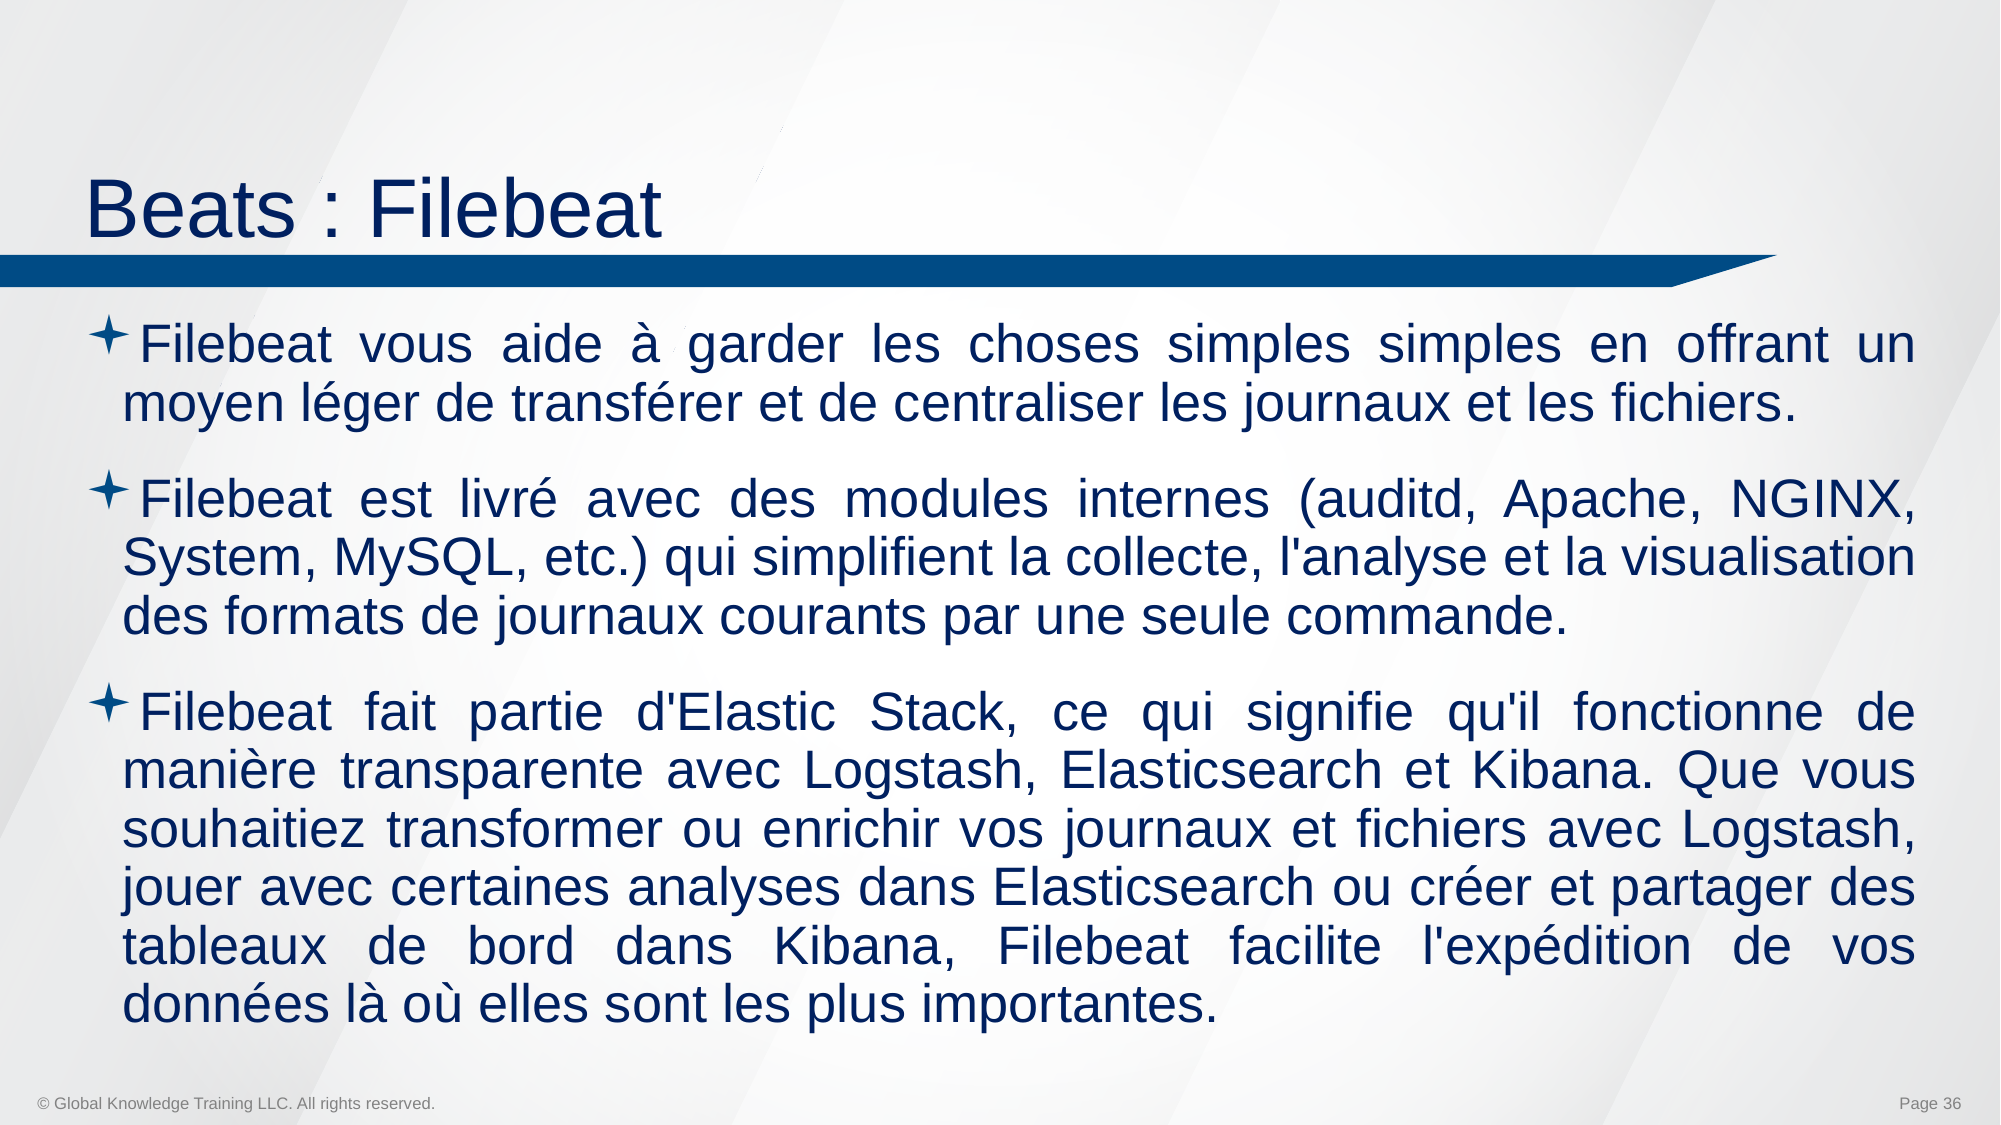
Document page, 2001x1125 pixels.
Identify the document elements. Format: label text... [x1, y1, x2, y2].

title Beats : Filebeat [84, 46, 1678, 264]
list Filebeat vous aide à garder les choses simples simples en offrant un moyen léger de transférer et de centraliser les journaux et les fichiers. Filebeat est livré avec des modules internes (auditd, Apache, NGINX, System, MySQL, etc.) qui simplifient la collecte, l'analyse et la visualisation des formats de journaux courants par une seule commande. Filebeat fait partie d'Elastic Stack, ce qui signifie qu'il fonctionne de manière transparente avec Logstash, Elasticsearch et Kibana. Que vous souhaitiez transformer ou enrichir vos journaux et fichiers avec Logstash, jouer avec certaines analyses dans Elasticsearch ou créer et partager des tableaux de bord dans Kibana, Filebeat facilite l'expédition de vos données là où elles sont les plus importantes. [84, 308, 1920, 1088]
